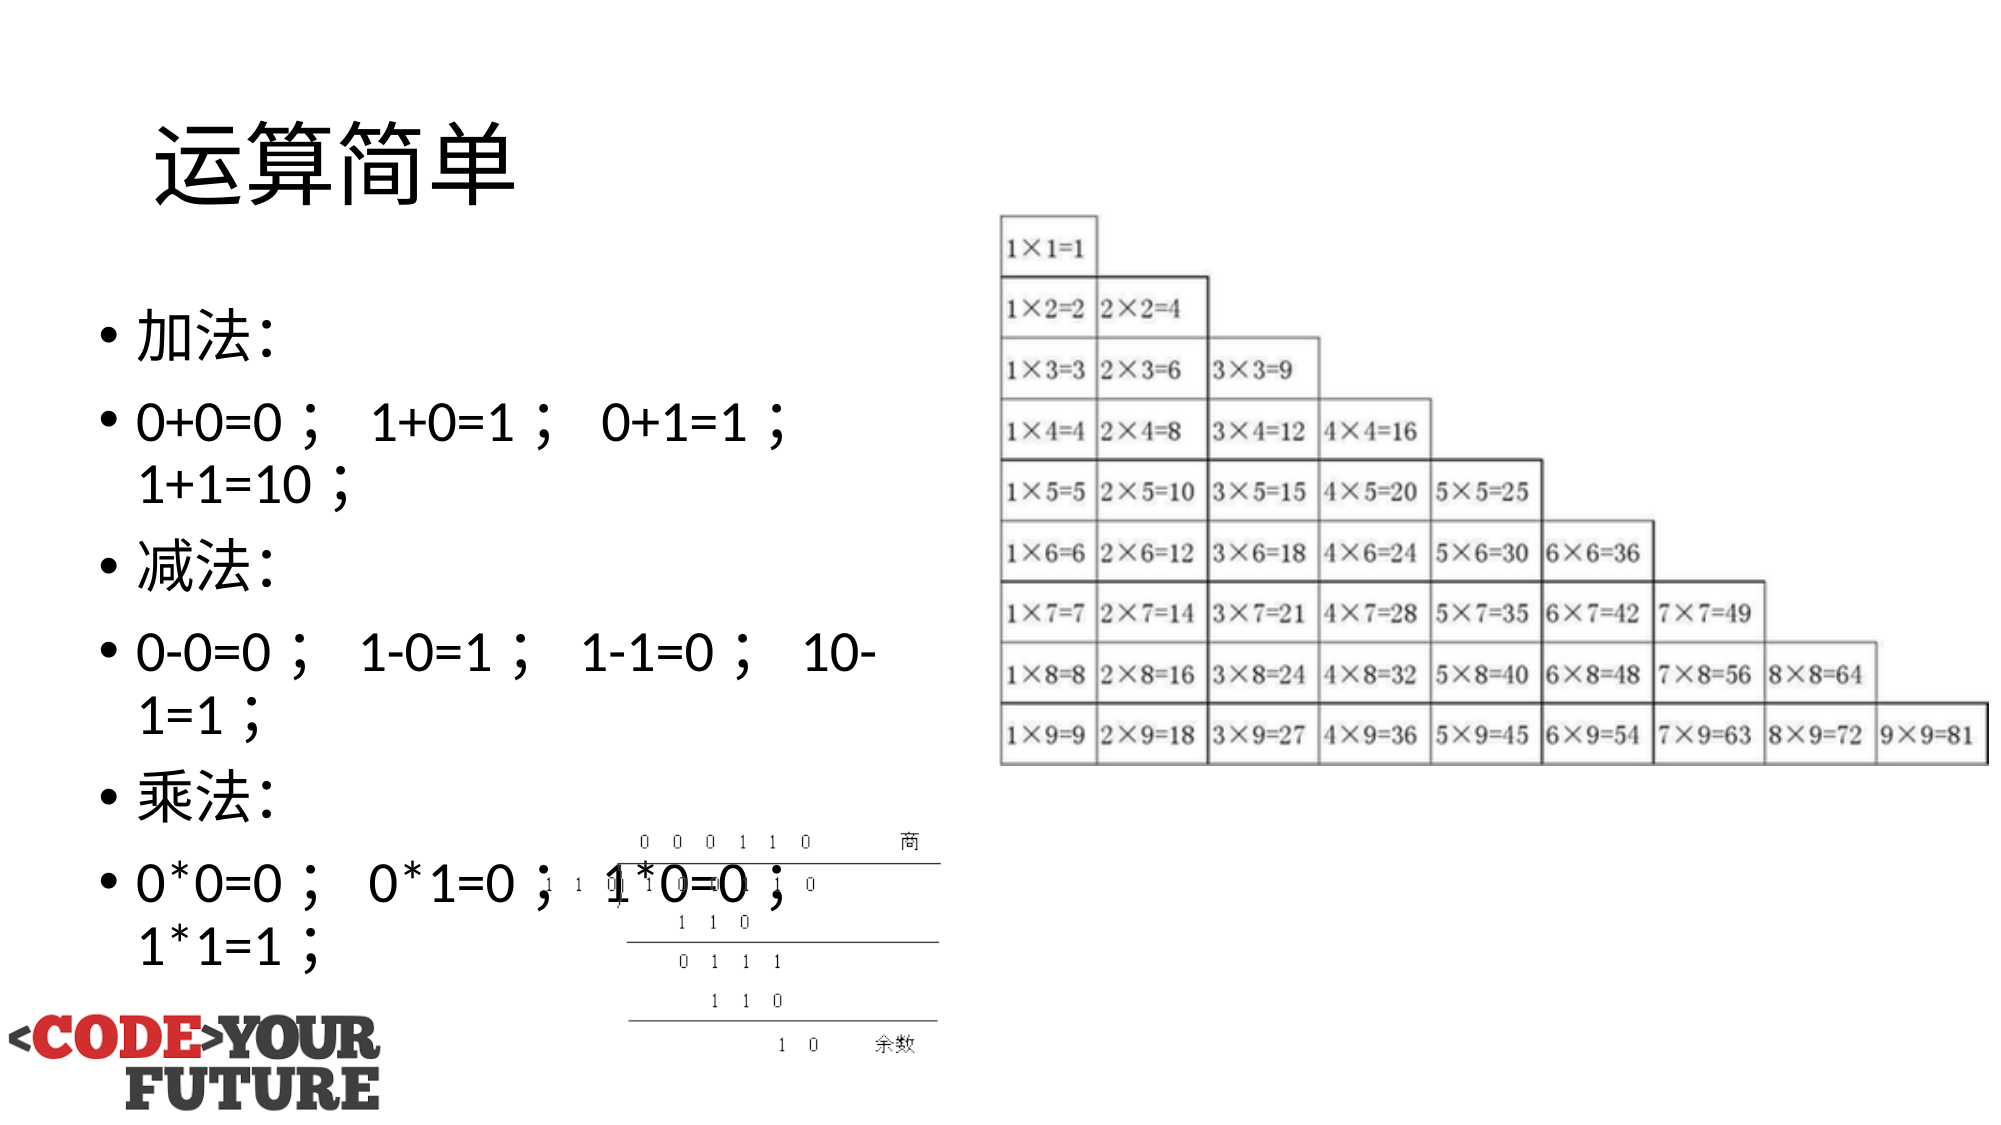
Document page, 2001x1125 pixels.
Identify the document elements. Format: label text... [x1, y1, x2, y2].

picture [0, 995, 410, 1125]
picture [544, 816, 946, 1066]
picture [999, 214, 1989, 766]
list 加法： 0+0=0；1+0=1；0+1=1；1+1=10； 减法： 0-0=0；1-0=1；1-1=0；10-1=1； 乘法： 0*0=0；0*1=0；1*0=0；1*1=1； [83, 299, 946, 1014]
title 运算简单 [137, 59, 1863, 278]
